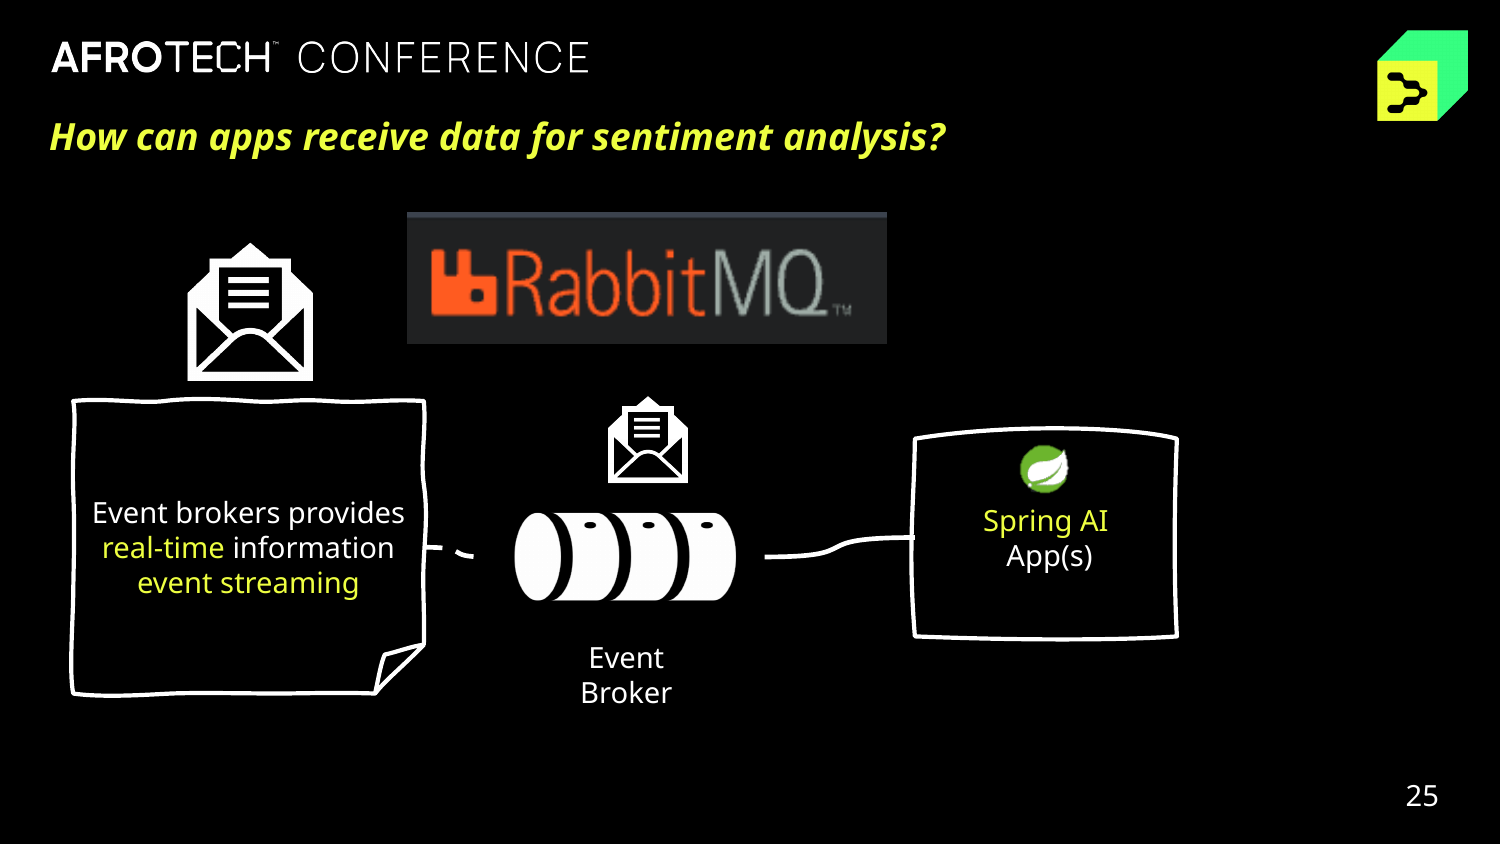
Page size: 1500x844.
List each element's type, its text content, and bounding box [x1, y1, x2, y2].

text_box How can apps receive data for sentiment analysis? [34, 89, 1194, 189]
picture [173, 236, 324, 388]
picture [51, 41, 588, 73]
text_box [485, 481, 765, 718]
picture [406, 212, 887, 345]
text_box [764, 537, 916, 558]
text_box Event brokers provides real-time information event streaming [69, 396, 429, 698]
picture [1377, 30, 1468, 121]
picture [598, 391, 695, 488]
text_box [914, 435, 1178, 637]
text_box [423, 546, 487, 558]
slide_number 25 [1377, 764, 1468, 830]
